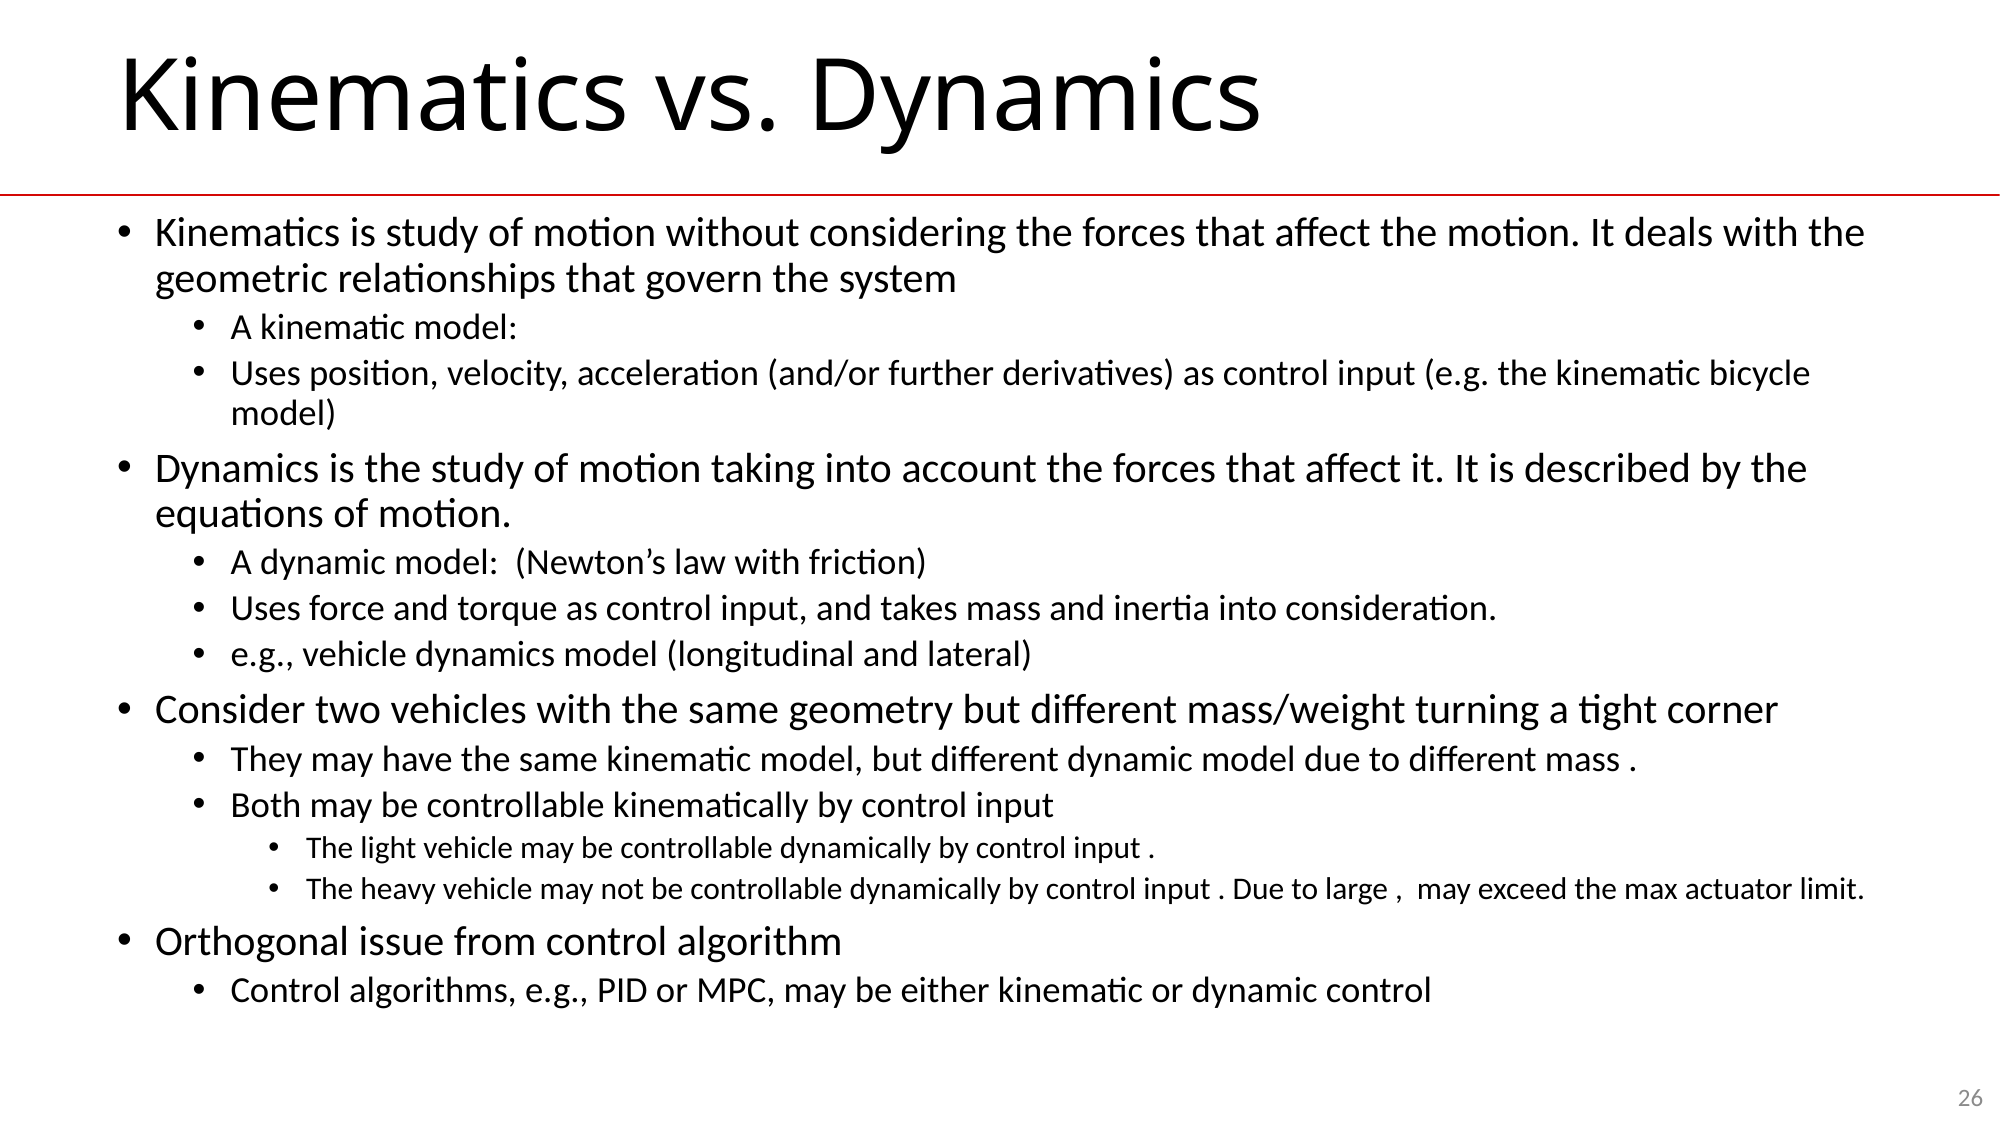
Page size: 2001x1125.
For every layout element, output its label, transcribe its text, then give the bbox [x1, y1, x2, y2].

slide_number 26 [1548, 1066, 1999, 1125]
title Kinematics vs. Dynamics [102, 10, 1899, 186]
